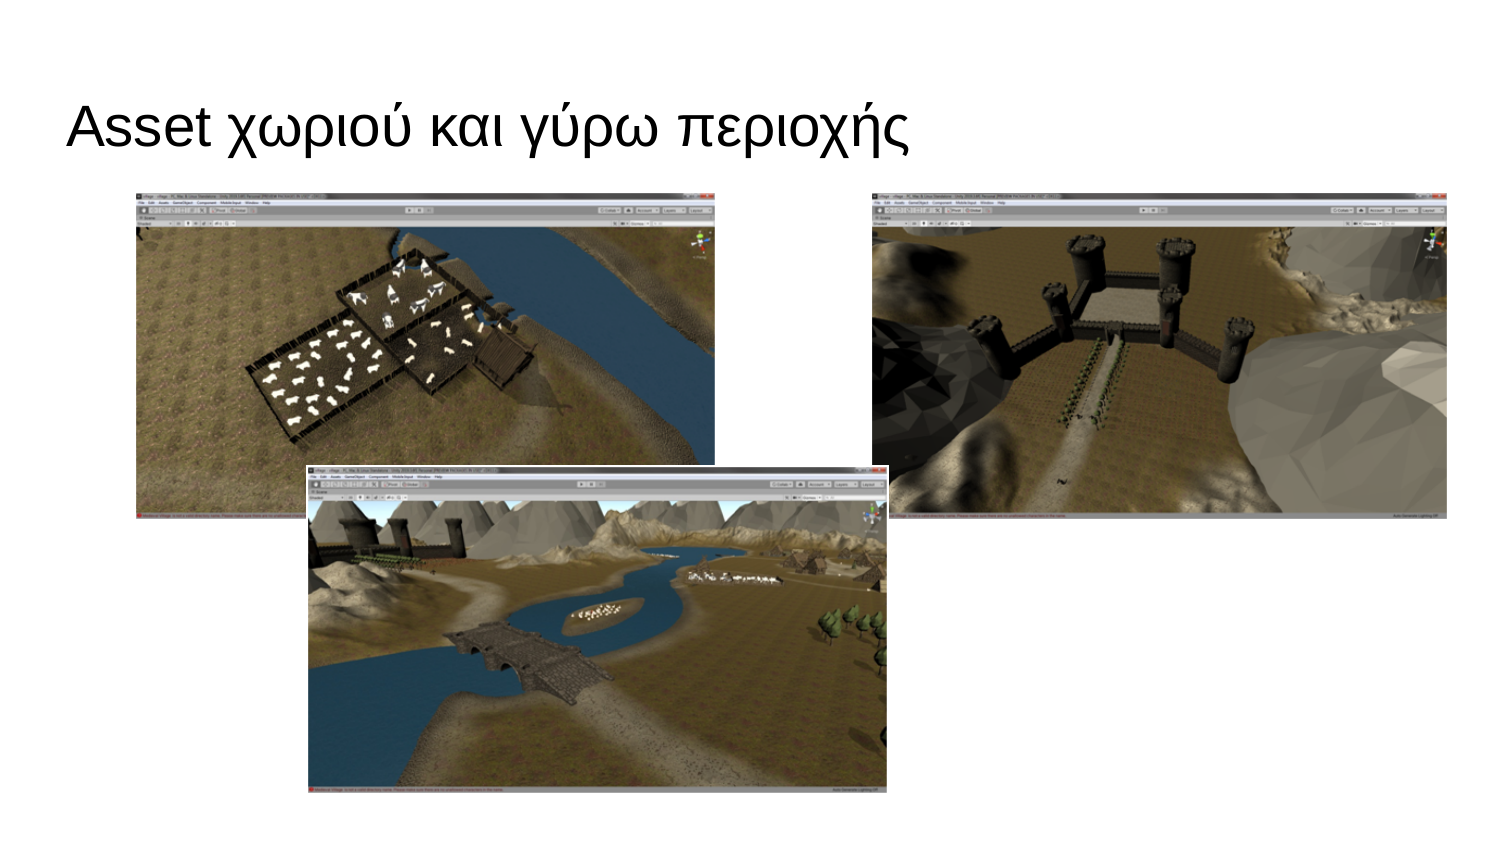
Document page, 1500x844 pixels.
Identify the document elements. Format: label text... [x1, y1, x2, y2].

title Asset χωριού και γύρω περιοχής [51, 72, 1449, 167]
picture [134, 191, 1450, 796]
